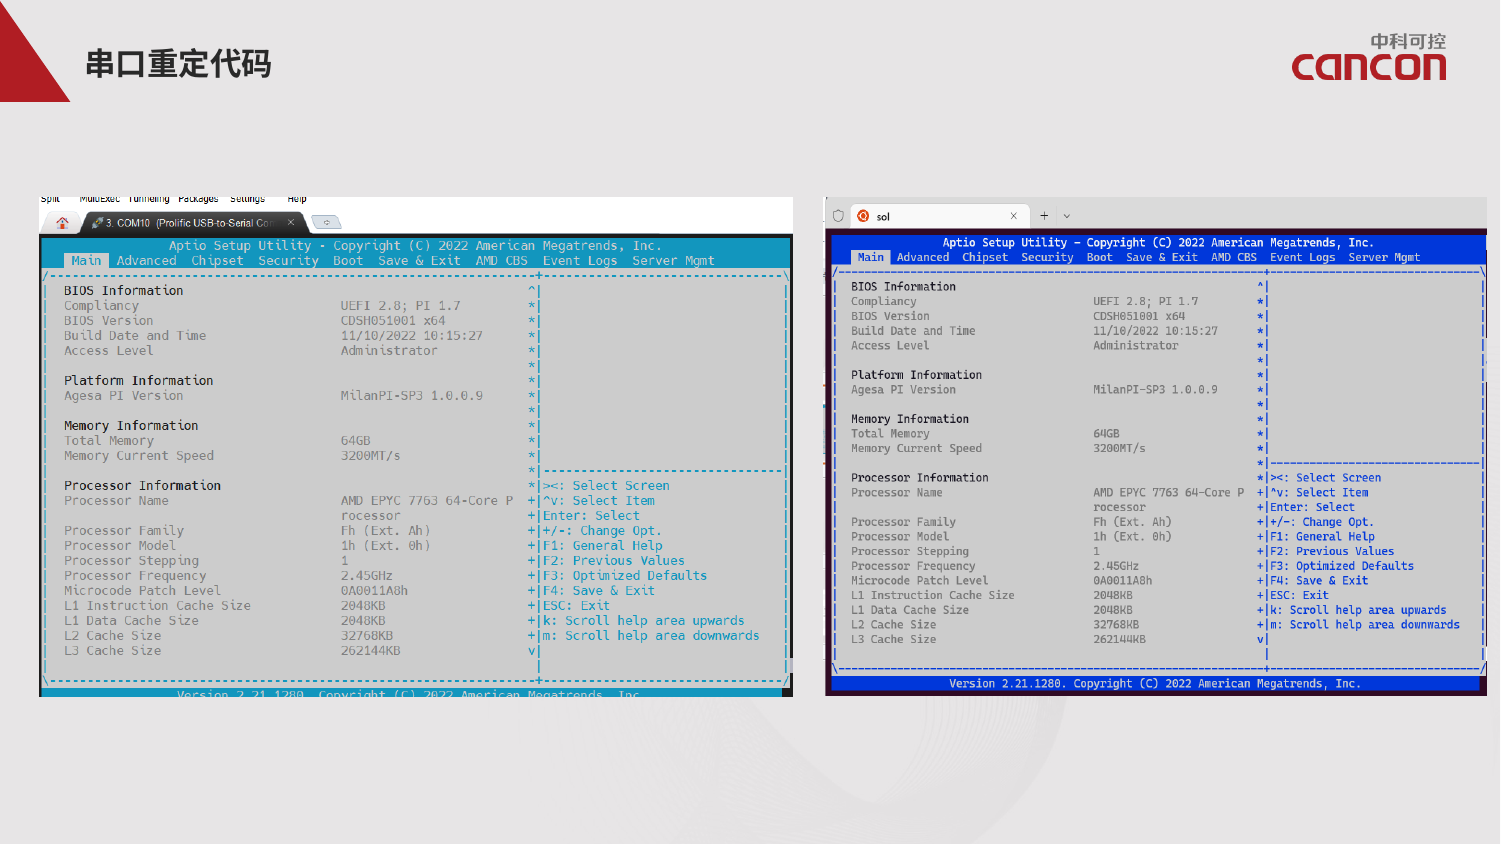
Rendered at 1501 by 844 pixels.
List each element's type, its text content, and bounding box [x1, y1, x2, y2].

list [39, 197, 793, 697]
picture [0, 0, 1501, 844]
title 串口重定代码 [73, 8, 1282, 88]
